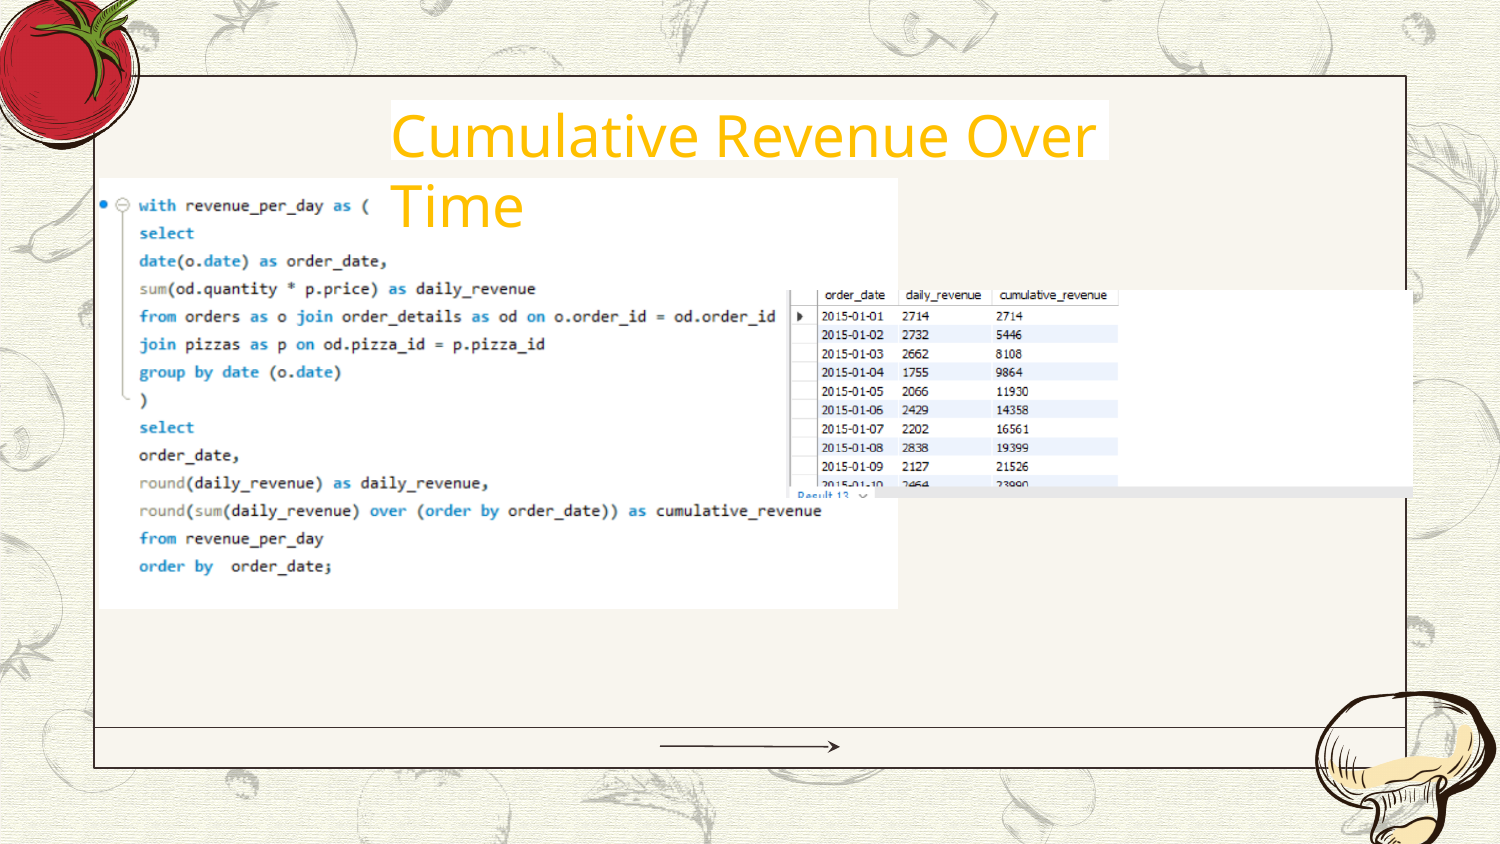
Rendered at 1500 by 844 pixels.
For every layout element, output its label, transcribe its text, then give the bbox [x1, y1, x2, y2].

picture [0, 0, 1500, 844]
text_box Cumulative Revenue Over Time [375, 91, 1197, 247]
